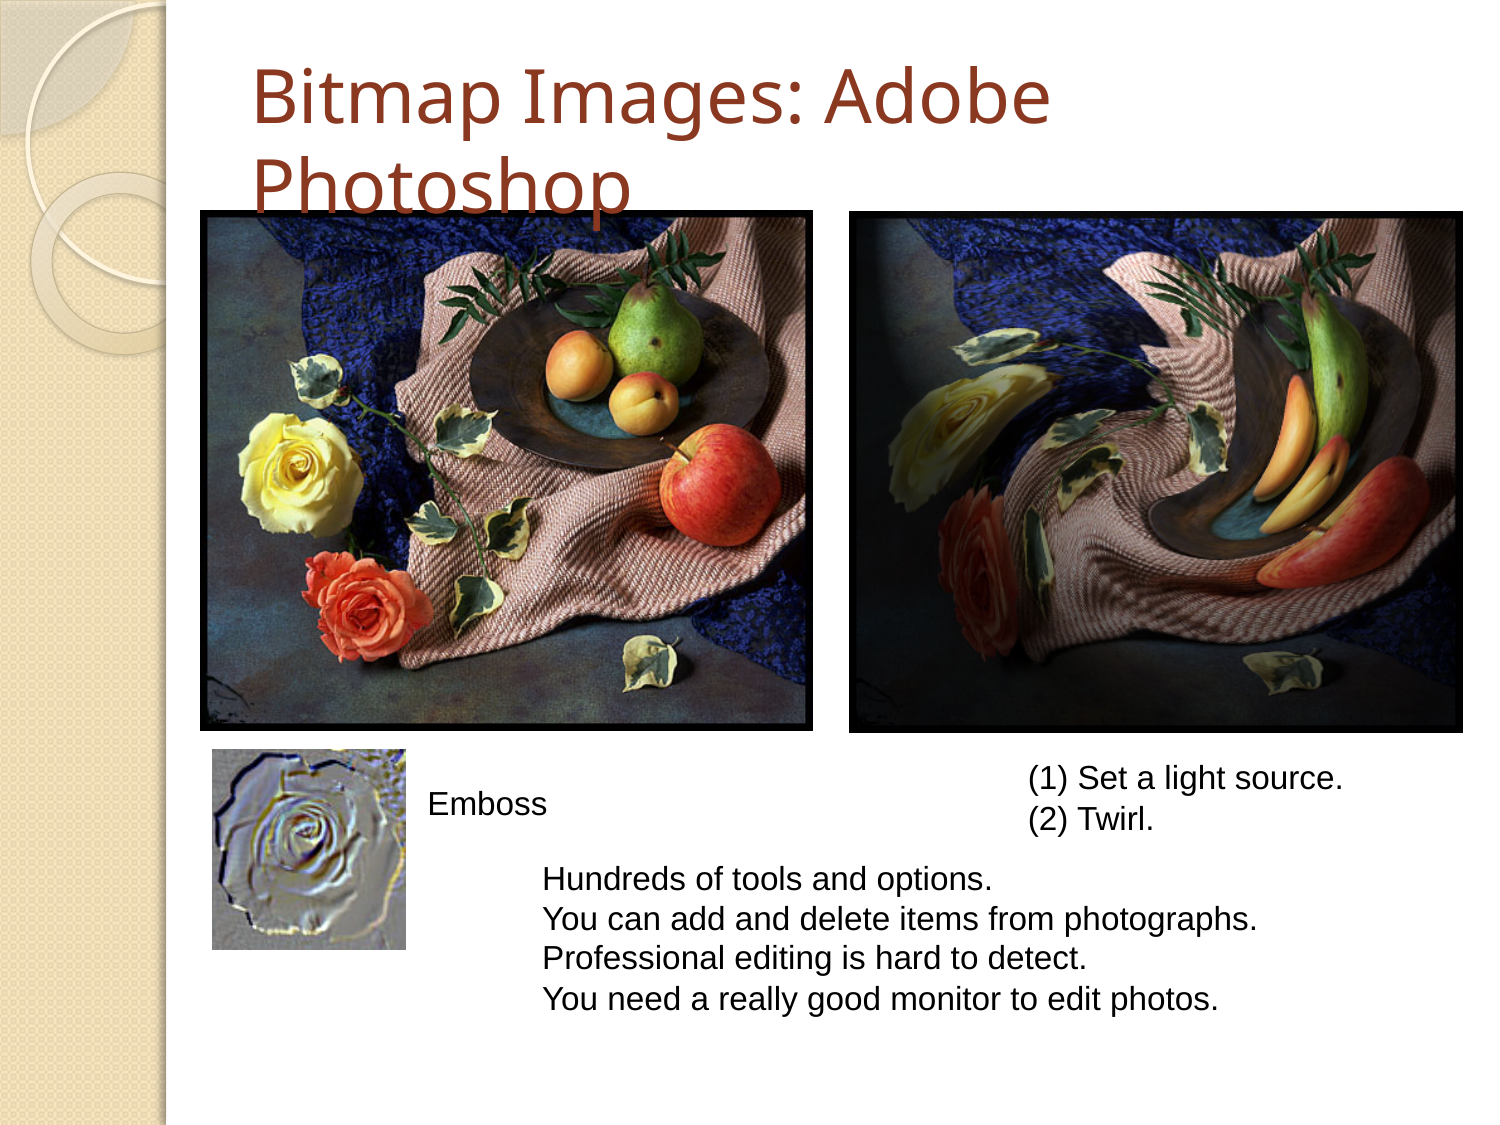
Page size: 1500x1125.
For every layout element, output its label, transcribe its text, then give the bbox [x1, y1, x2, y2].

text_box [849, 211, 1463, 733]
text_box (1) Set a light source. (2) Twirl. [1013, 749, 1360, 844]
text_box Emboss [413, 774, 563, 830]
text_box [199, 209, 813, 731]
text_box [212, 749, 406, 950]
text_box Hundreds of tools and options. You can add and delete items from photographs. Professional editing is hard to detect. You need a really good monitor to edit photos. [527, 849, 1274, 1024]
title Bitmap Images: Adobe Photoshop [235, 45, 1466, 233]
